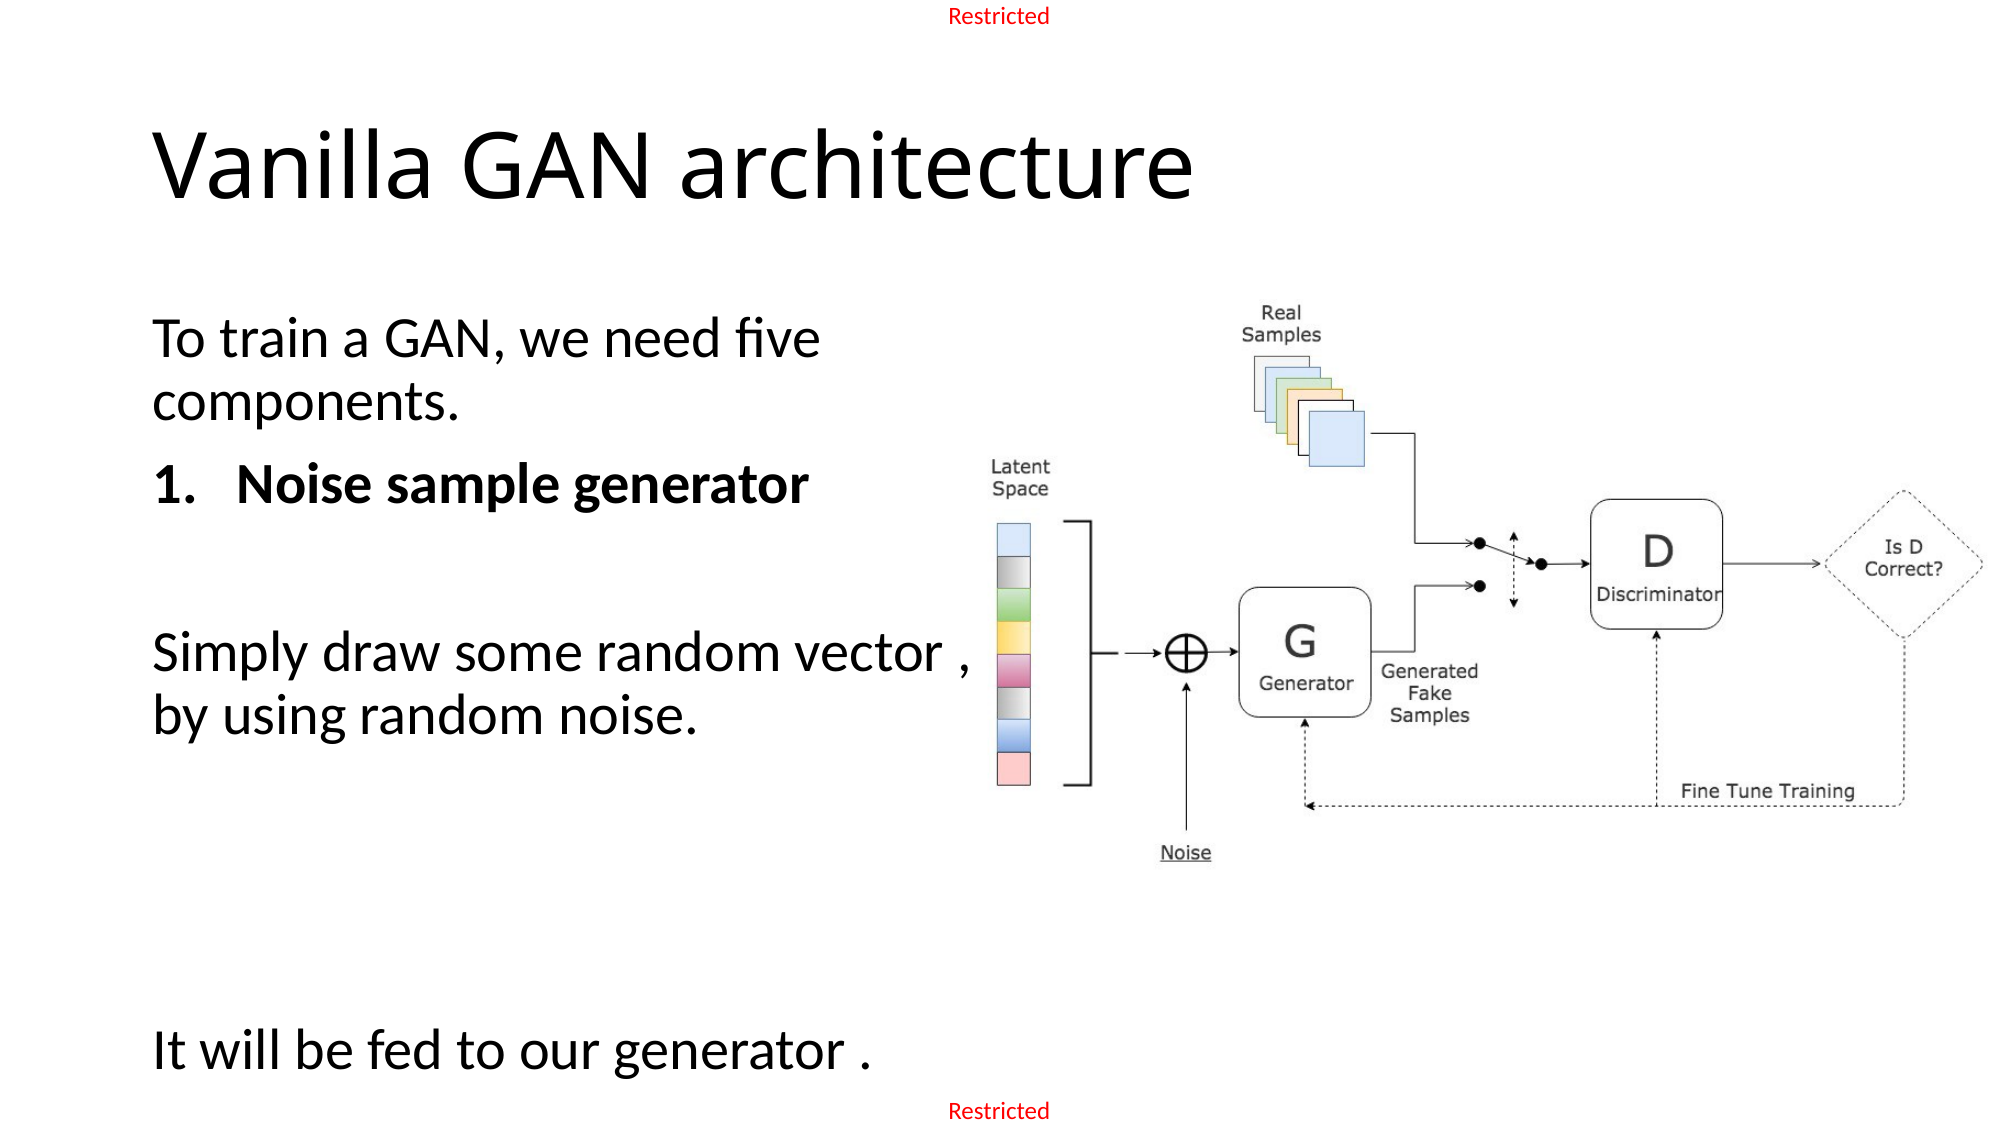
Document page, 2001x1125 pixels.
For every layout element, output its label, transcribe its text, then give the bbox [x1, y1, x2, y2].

title Vanilla GAN architecture [137, 59, 1863, 278]
picture [987, 299, 1988, 876]
